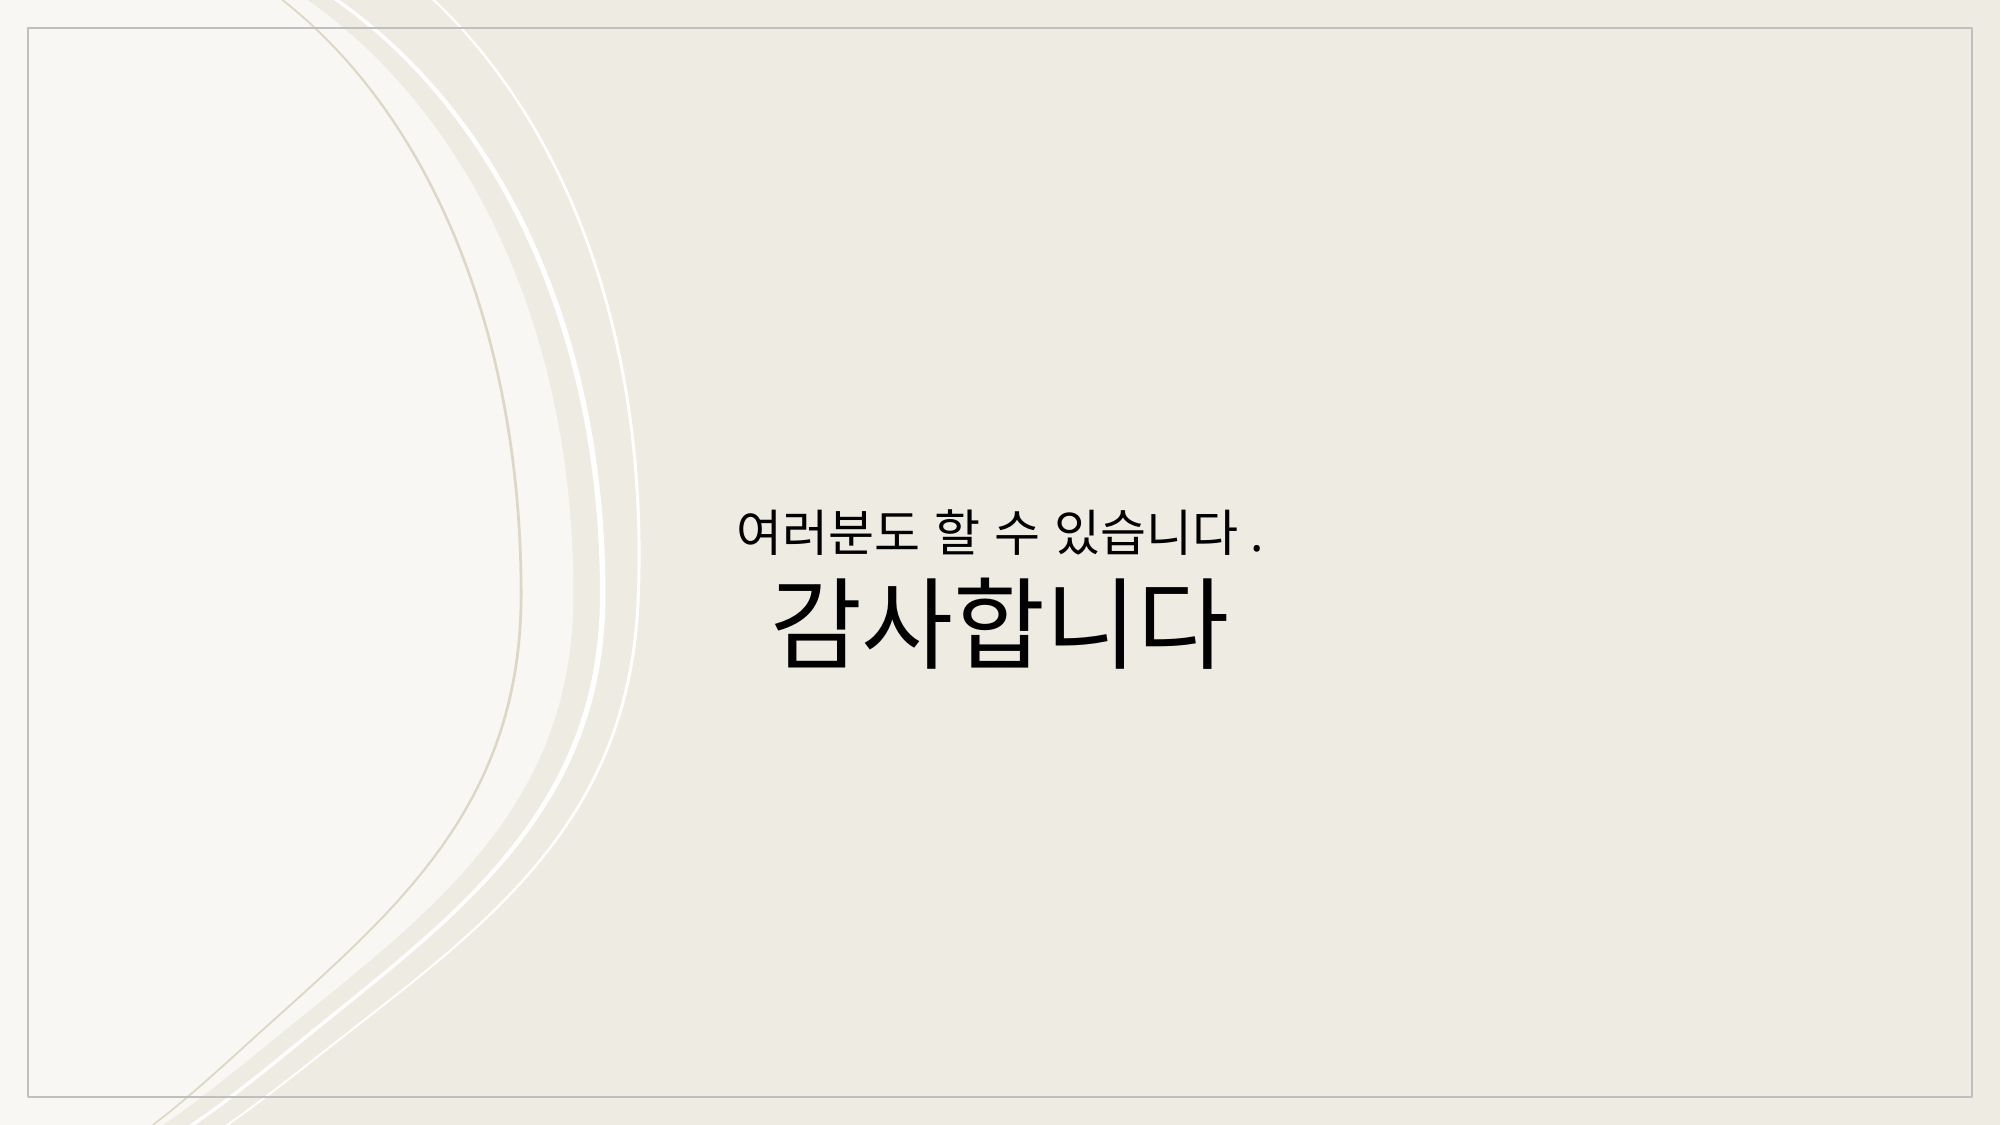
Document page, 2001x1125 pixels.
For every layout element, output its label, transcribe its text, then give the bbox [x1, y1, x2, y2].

text_box [27, 27, 1973, 1098]
text_box 여러분도 할 수 있습니다. 감사합니다 [493, 494, 1507, 689]
